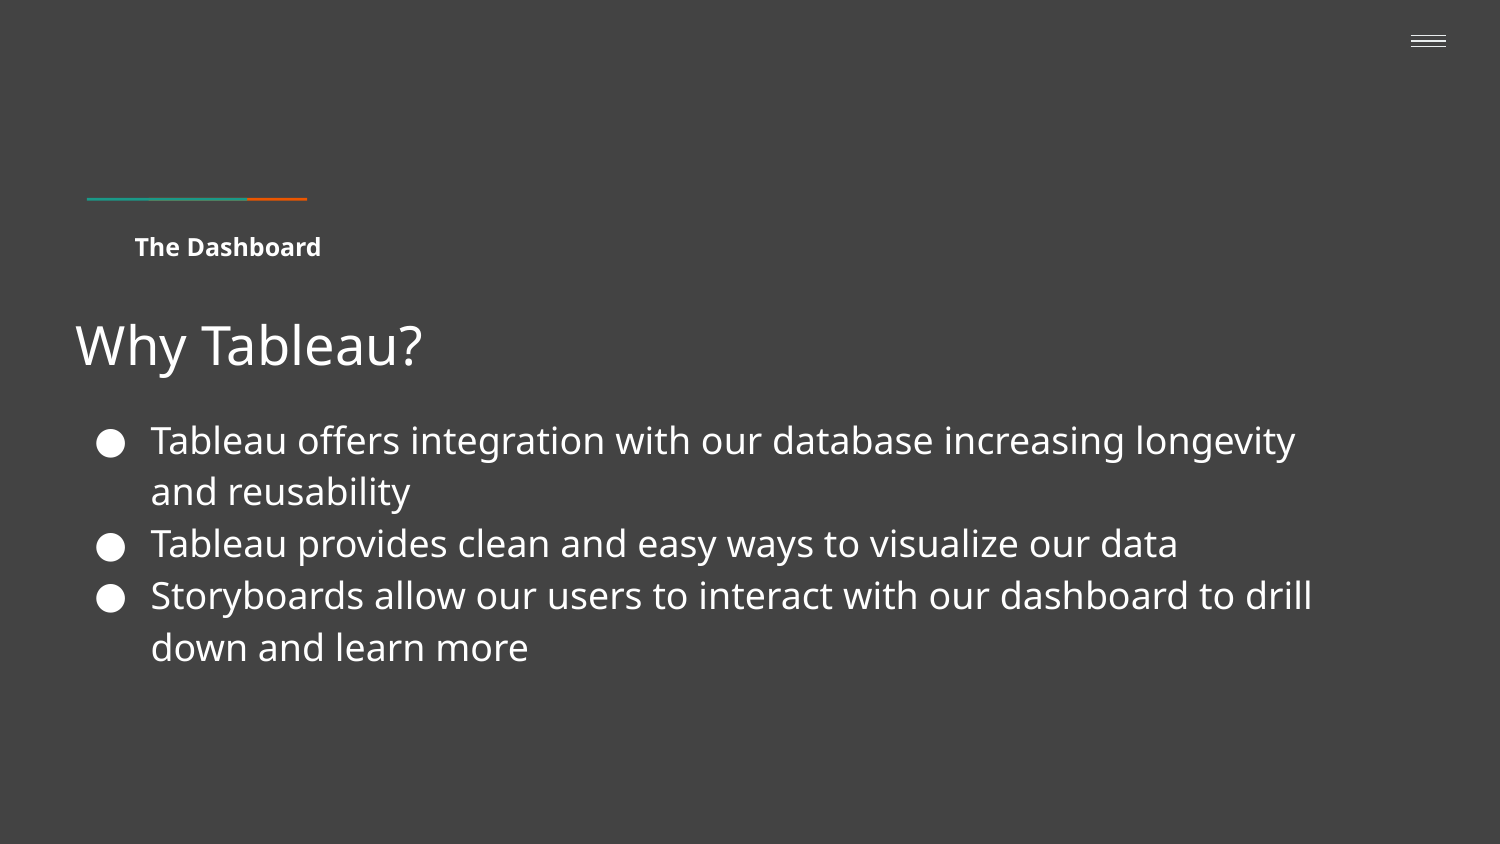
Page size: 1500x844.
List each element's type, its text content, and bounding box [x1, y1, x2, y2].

title The Dashboard [119, 216, 1270, 275]
list Why Tableau? Tableau offers integration with our database increasing longevity and reusability Tableau provides clean and easy ways to visualize our data Storyboards allow our users to interact with our dashboard to drill down and learn more [60, 286, 1344, 759]
